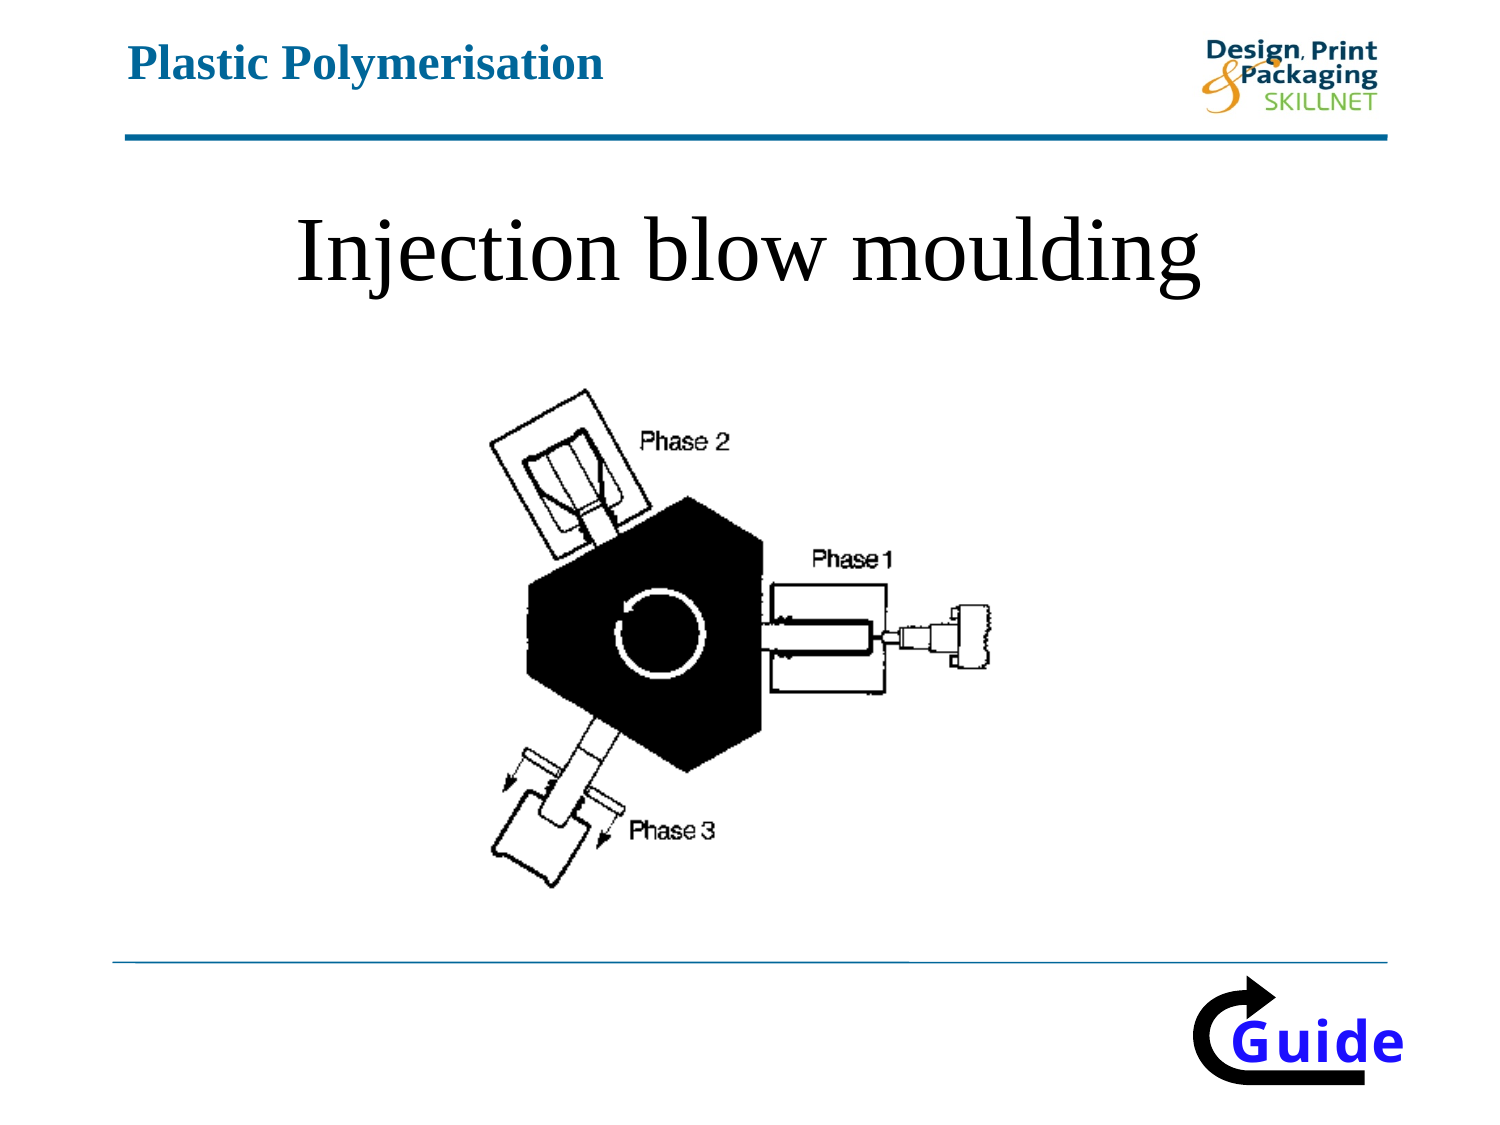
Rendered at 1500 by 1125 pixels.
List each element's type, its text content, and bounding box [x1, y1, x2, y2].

picture [1192, 31, 1387, 121]
title Injection blow moulding [112, 149, 1388, 338]
picture [412, 337, 1051, 896]
